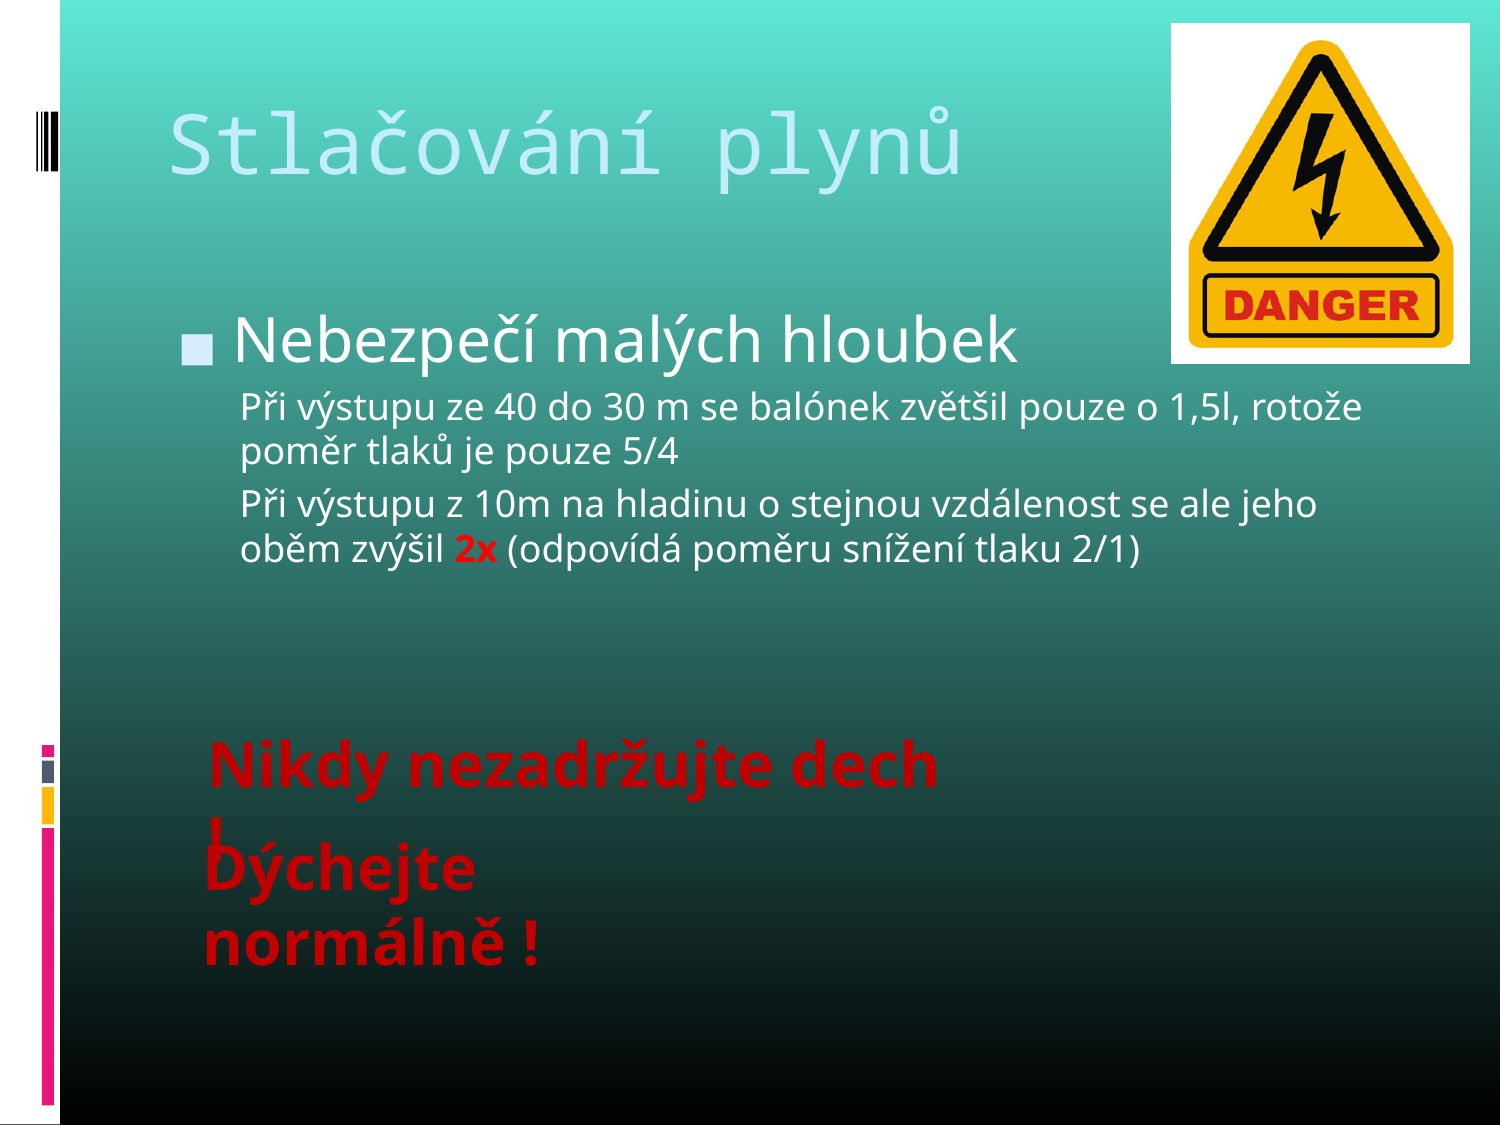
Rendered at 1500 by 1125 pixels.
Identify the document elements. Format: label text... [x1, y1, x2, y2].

text_box Nikdy nezadržujte dech ! [175, 717, 961, 883]
list Nebezpečí malých hloubek Při výstupu ze 40 do 30 m se balónek zvětšil pouze o 1,5l, rotože poměr tlaků je pouze 5/4 Při výstupu z 10m na hladinu o stejnou vzdálenost se ale jeho oběm zvýšil 2x (odpovídá poměru snížení tlaku 2/1) [150, 292, 1425, 1043]
picture [1171, 23, 1470, 364]
title Stlačování plynů [150, 83, 1166, 234]
text_box Dýchejte normálně ! [187, 820, 768, 986]
